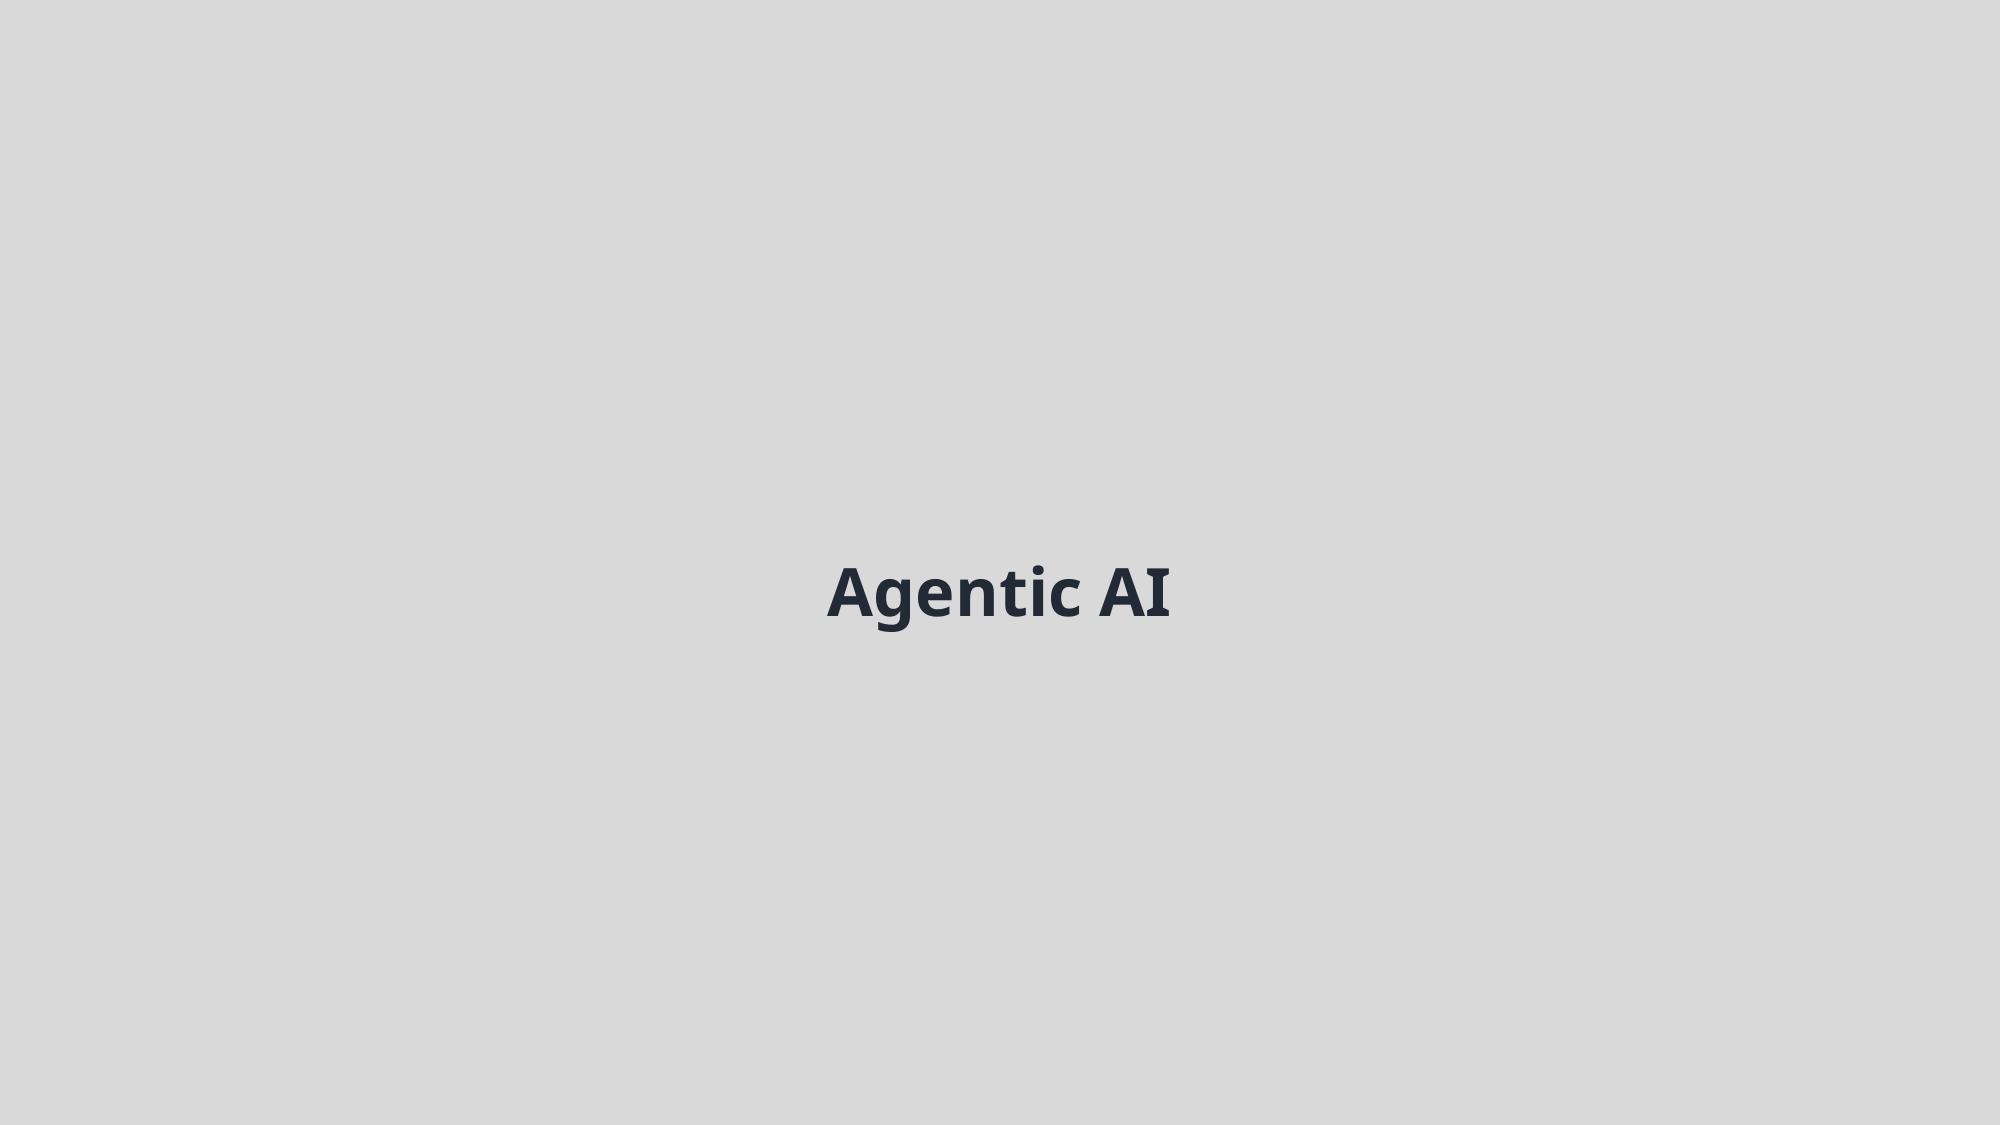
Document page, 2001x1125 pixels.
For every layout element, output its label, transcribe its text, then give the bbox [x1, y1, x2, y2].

title Agentic AI [318, 487, 1682, 638]
